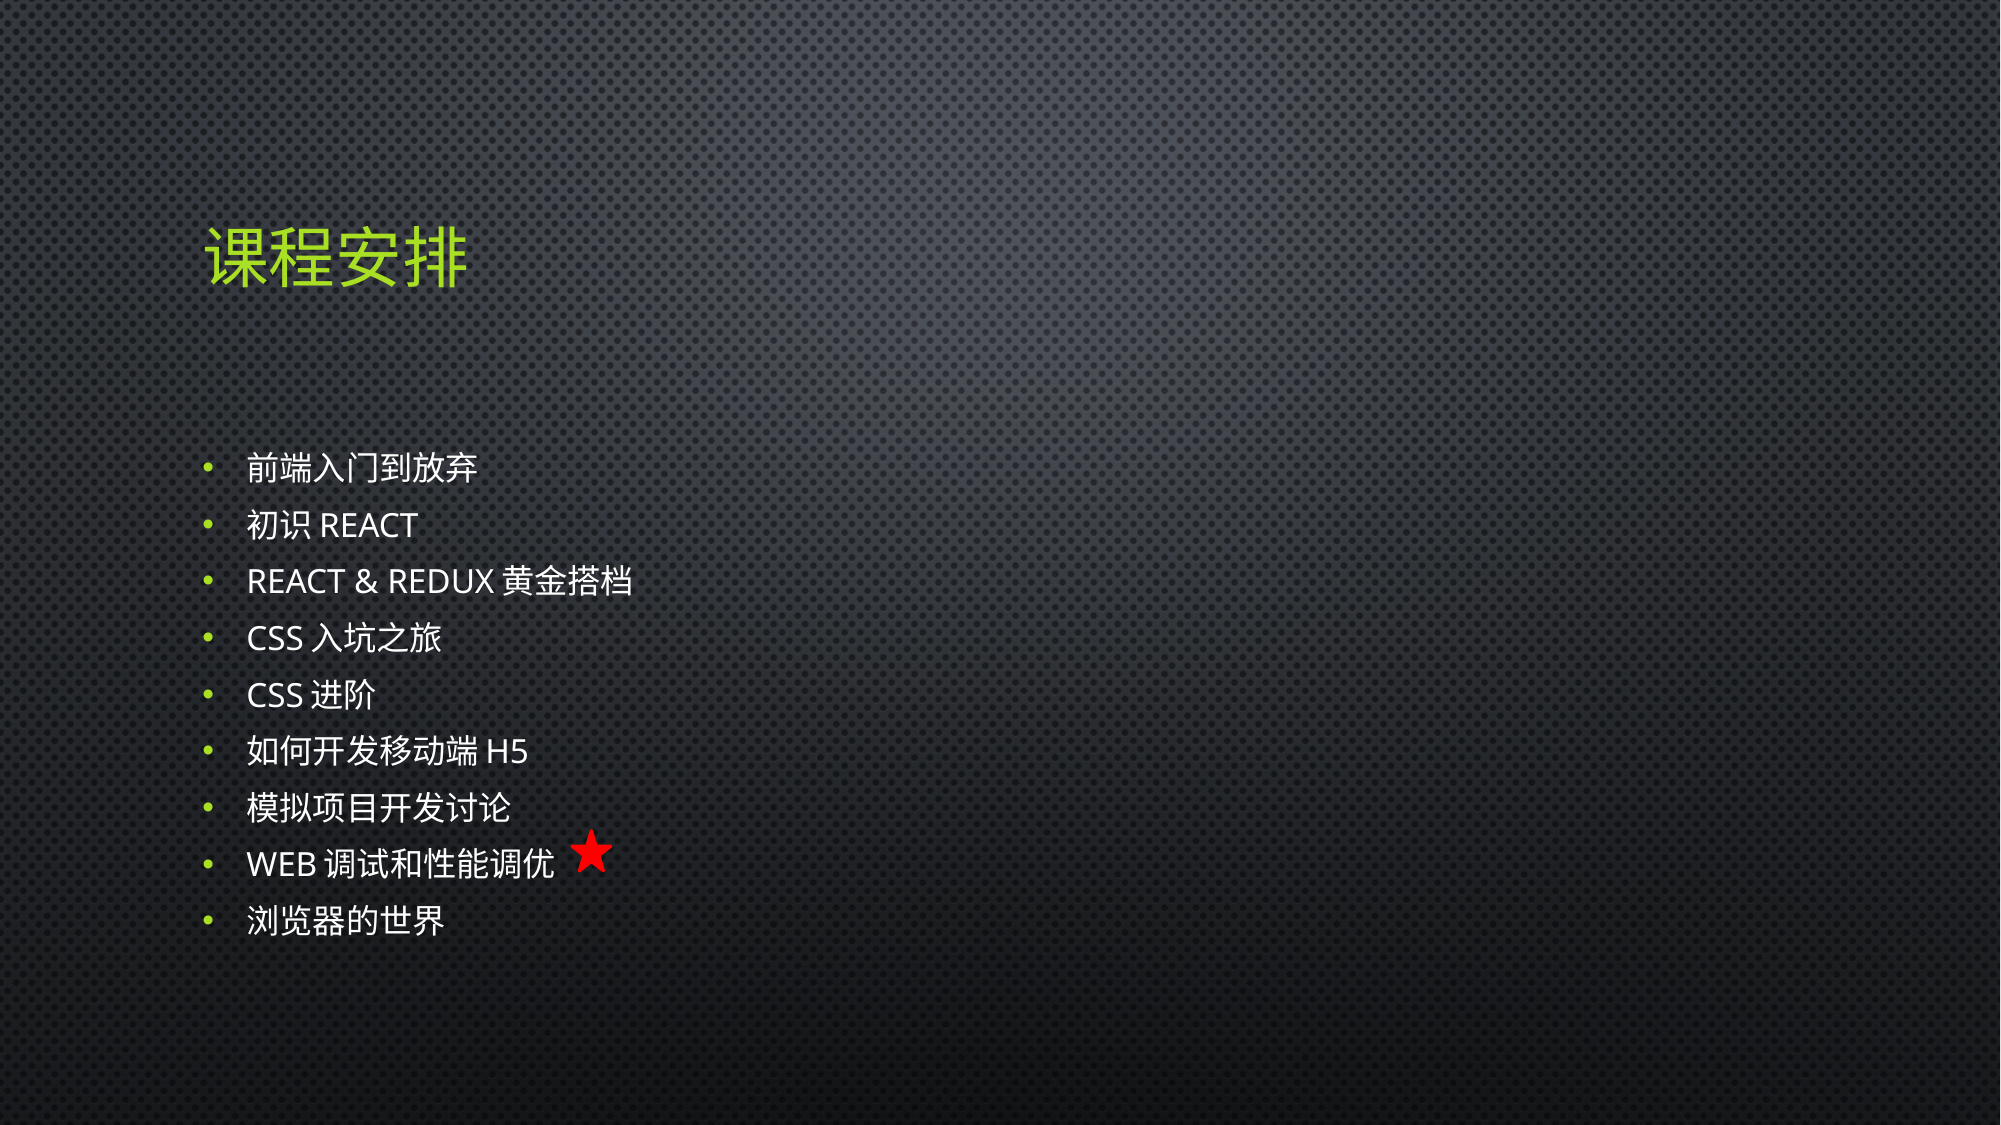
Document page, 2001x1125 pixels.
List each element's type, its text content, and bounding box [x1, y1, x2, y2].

text_box [570, 829, 613, 873]
title 课程安排 [187, 99, 1813, 413]
list 前端入门到放弃 初识React React & Redux黄金搭档 CSS入坑之旅 CSS进阶 如何开发移动端H5 模拟项目开发讨论 Web调试和性能调优 浏览器的世界 [187, 437, 1813, 950]
